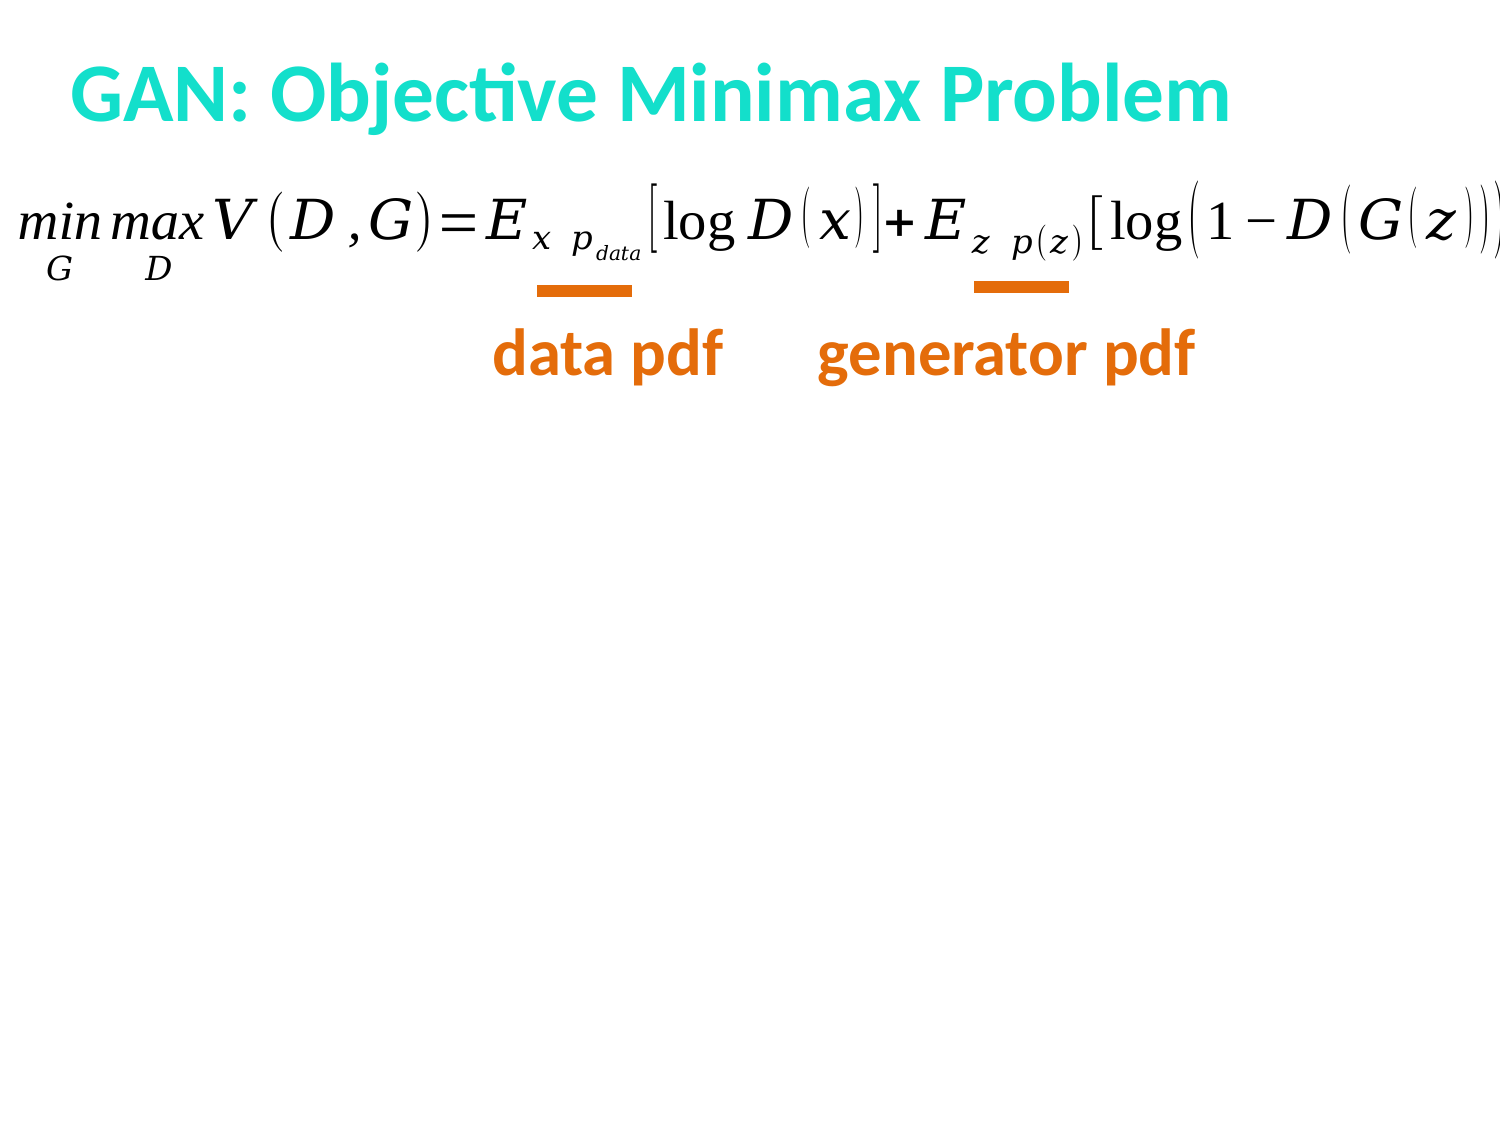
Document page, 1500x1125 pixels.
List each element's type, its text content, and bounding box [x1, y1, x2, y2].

text_box generator pdf [739, 301, 1211, 396]
text_box GAN: Objective Minimax Problem [55, 30, 1249, 146]
text_box data pdf [289, 301, 739, 396]
